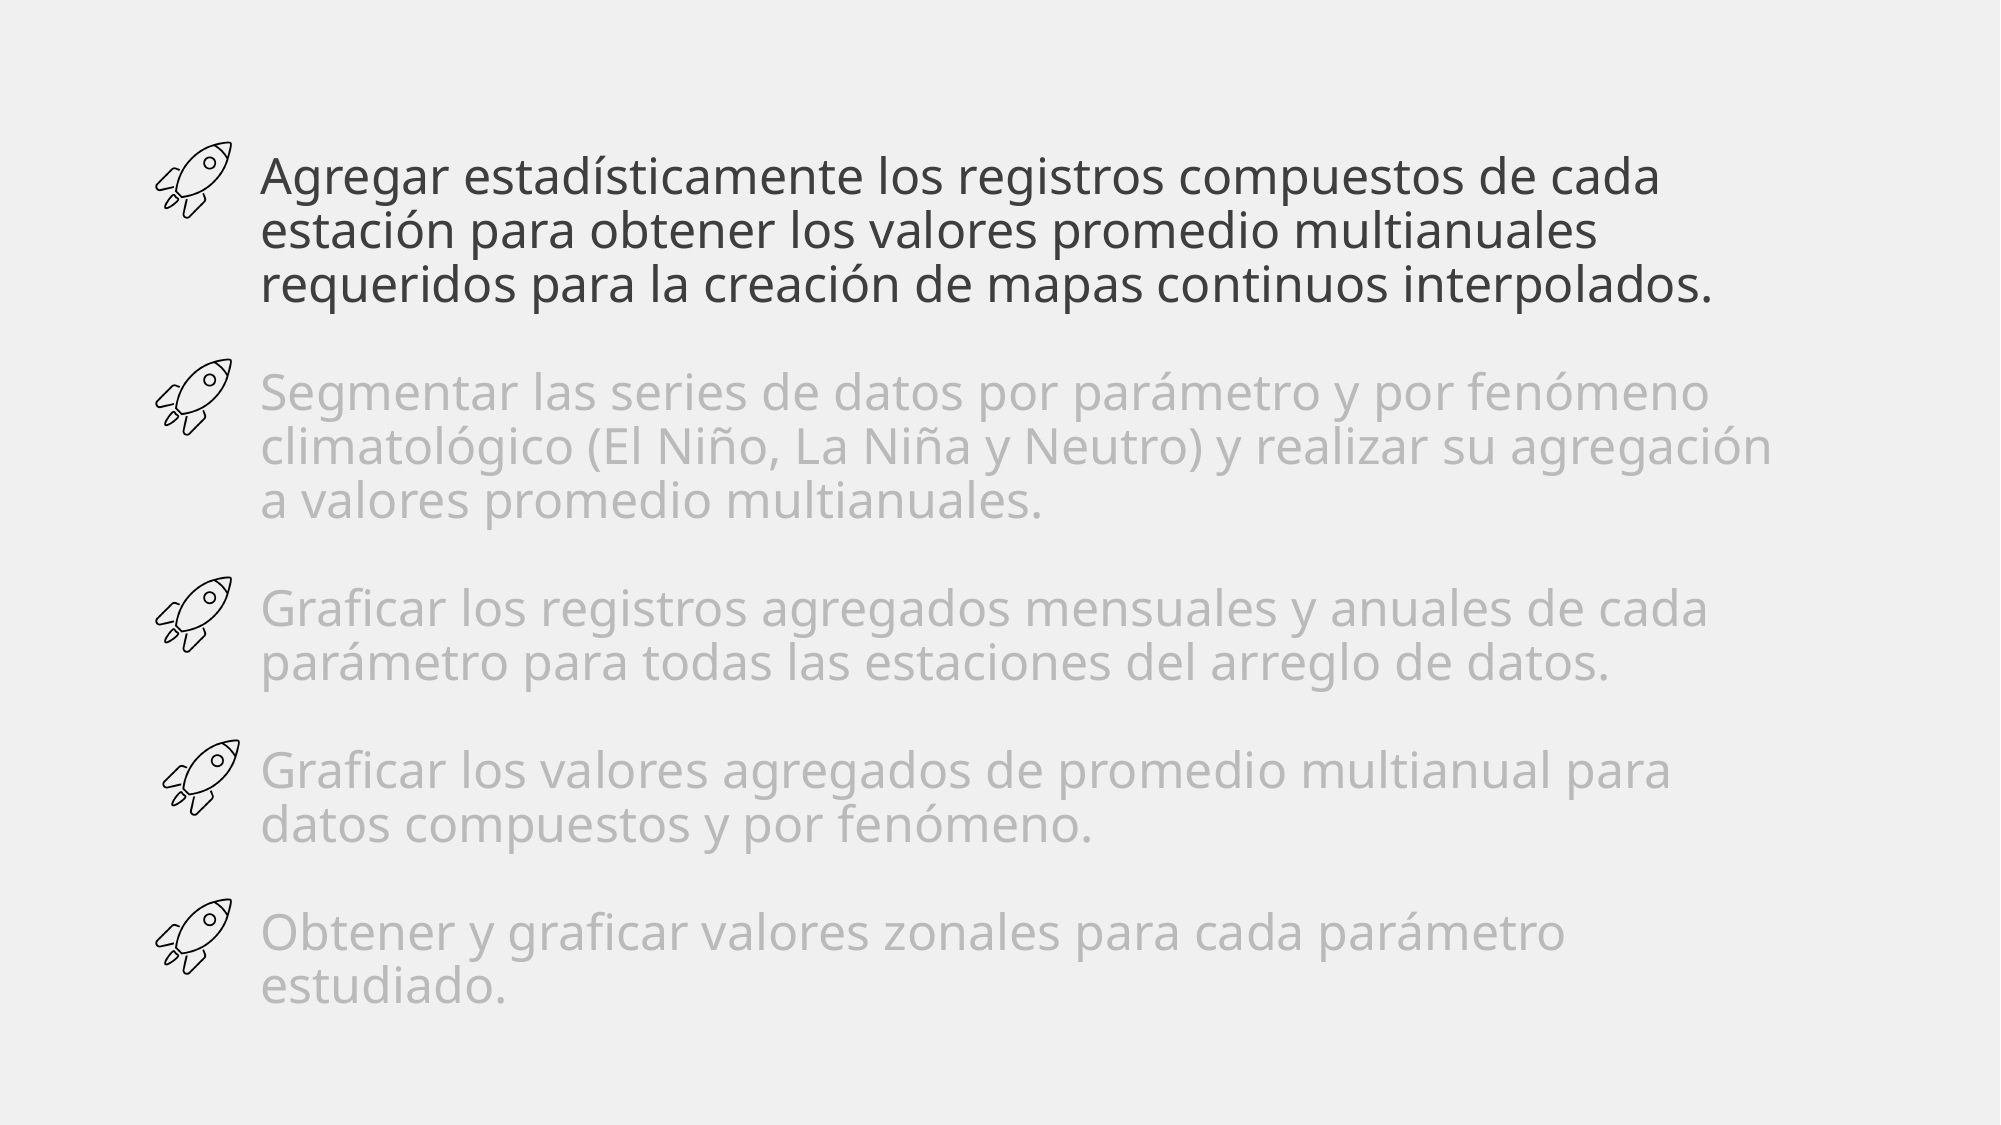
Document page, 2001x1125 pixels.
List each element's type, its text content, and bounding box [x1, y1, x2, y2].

picture [149, 352, 238, 442]
picture [149, 892, 238, 981]
title Agregar estadísticamente los registros compuestos de cada estación para obtener los valores promedio multianuales requeridos para la creación de mapas continuos interpolados. Segmentar las series de datos por parámetro y por fenómeno climatológico (El Niño, La Niña y Neutro) y realizar su agregación a valores promedio multianuales. Graficar los registros agregados mensuales y anuales de cada parámetro para todas las estaciones del arreglo de datos. Graficar los valores agregados de promedio multianual para datos compuestos y por fenómeno. Obtener y graficar valores zonales para cada parámetro estudiado. [245, 143, 1820, 982]
picture [149, 570, 238, 660]
picture [149, 135, 238, 225]
picture [156, 733, 246, 823]
